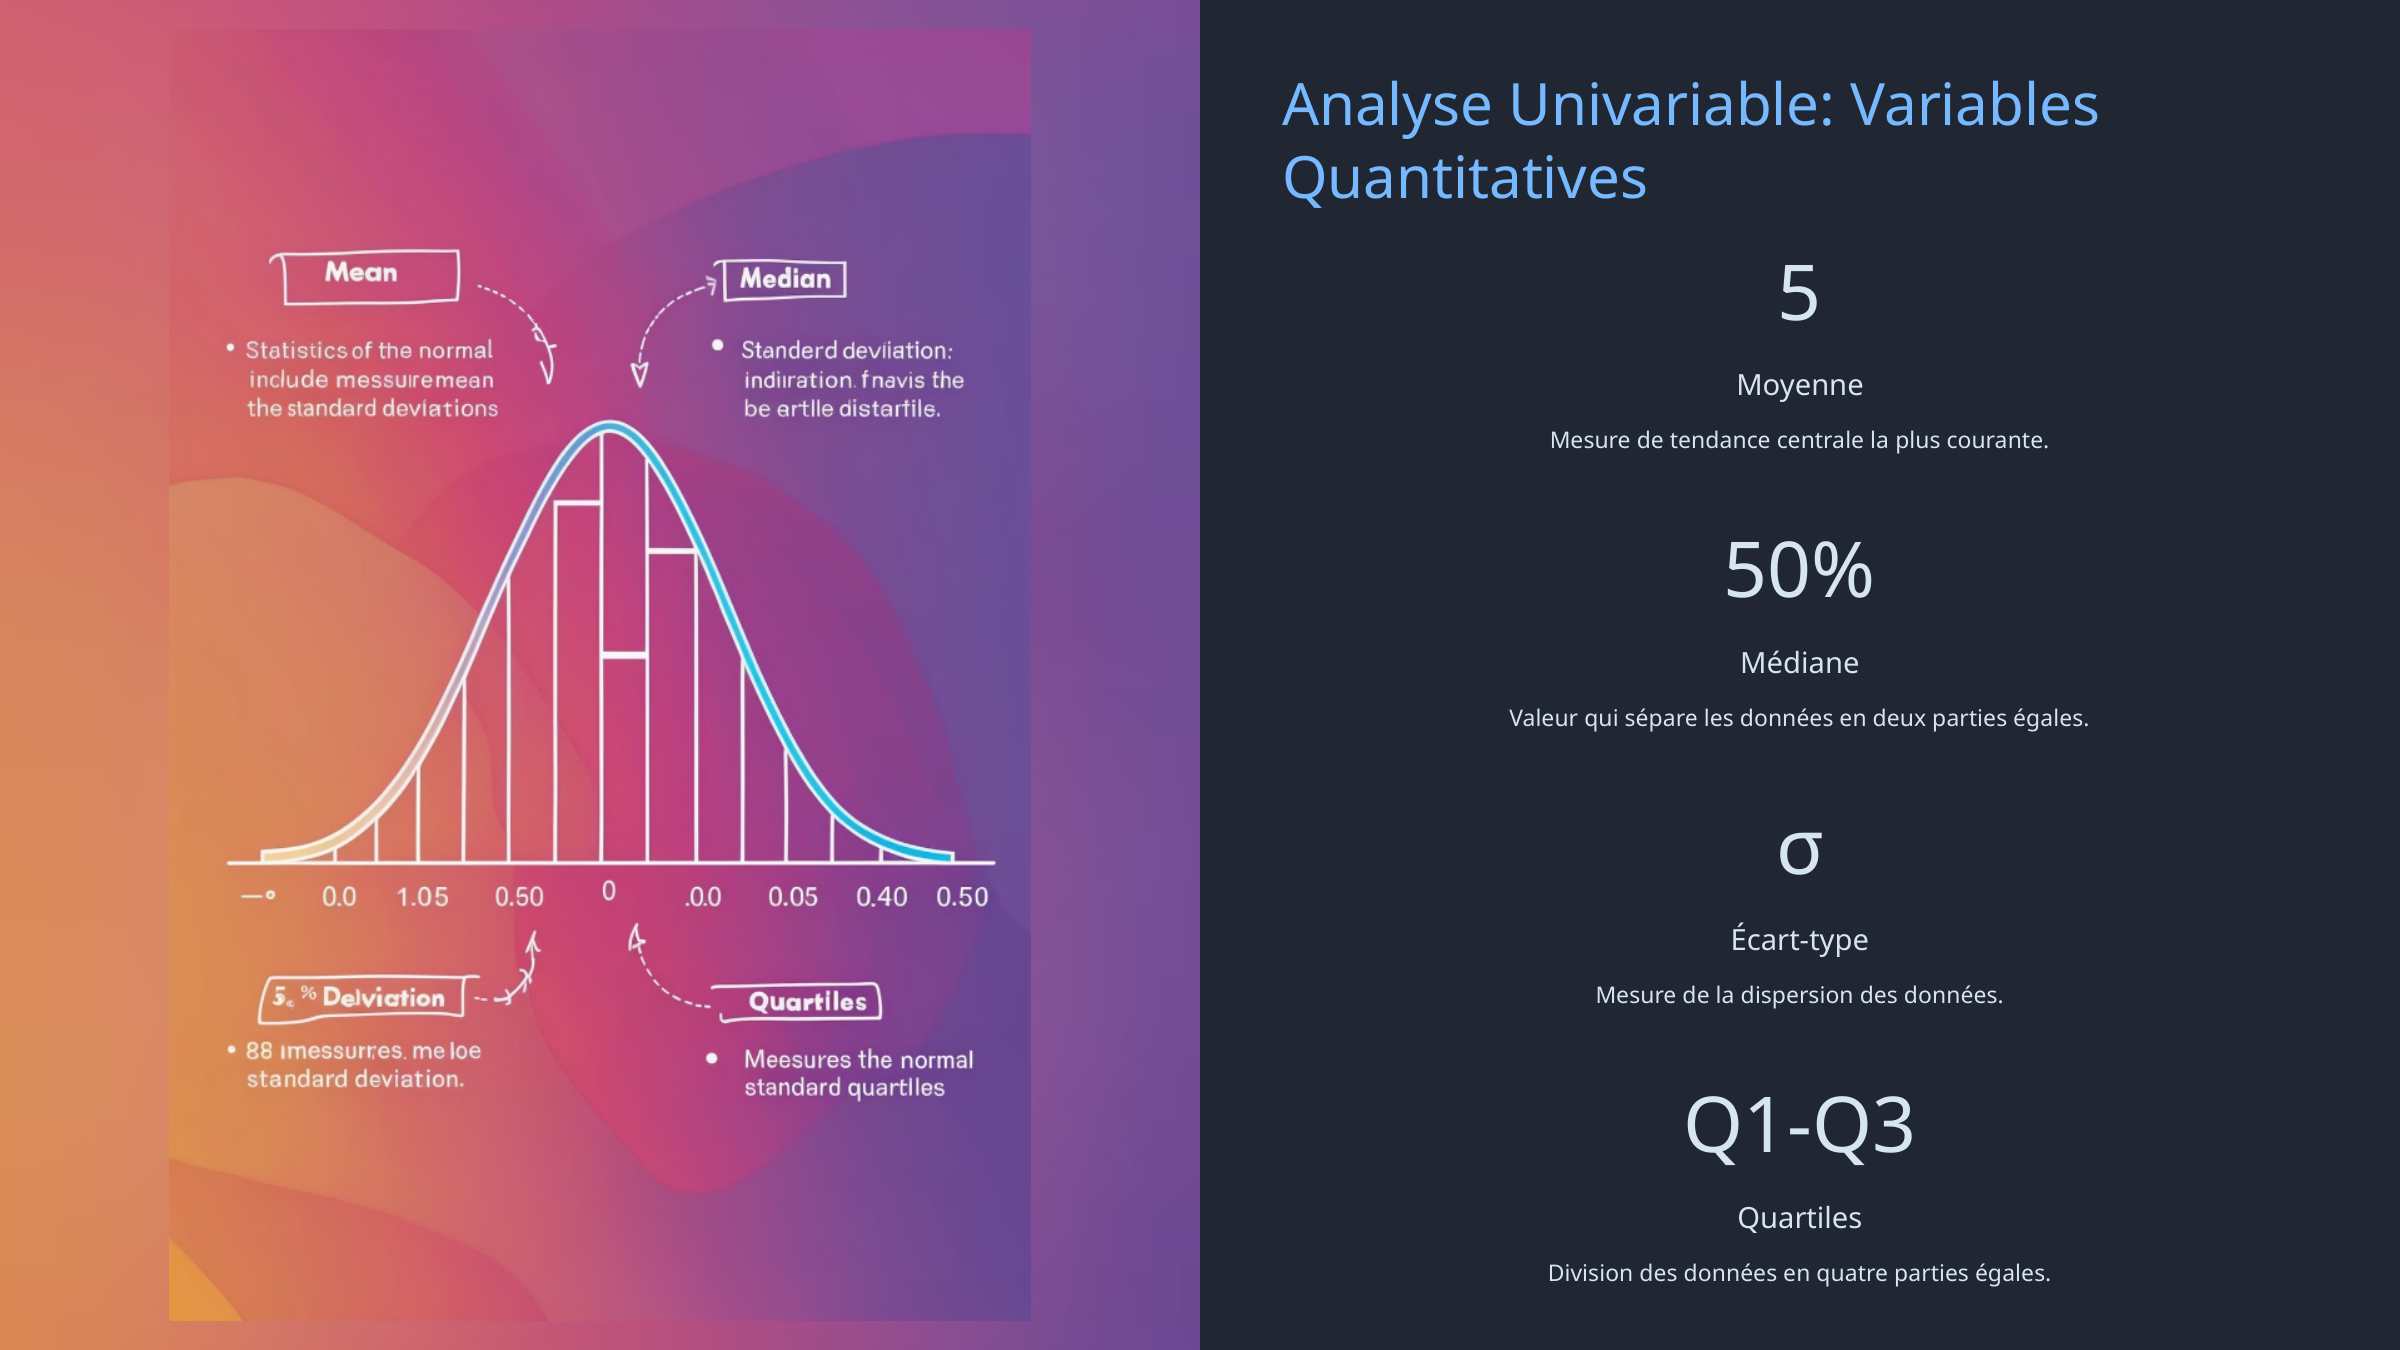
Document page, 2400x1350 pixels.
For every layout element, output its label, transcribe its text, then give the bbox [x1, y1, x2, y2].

text_box 5 [1282, 258, 2318, 336]
picture [0, 0, 1200, 1350]
text_box Mesure de la dispersion des données. [1282, 970, 2318, 1009]
text_box Moyenne [1653, 365, 1947, 402]
text_box 50% [1282, 535, 2318, 614]
text_box Quartiles [1653, 1197, 1947, 1235]
text_box Q1-Q3 [1282, 1090, 2318, 1169]
text_box Écart-type [1653, 920, 1947, 957]
text_box σ [1282, 813, 2318, 891]
text_box Division des données en quatre parties égales. [1282, 1248, 2318, 1286]
text_box Mesure de tendance centrale la plus courante. [1282, 415, 2318, 454]
text_box Médiane [1653, 642, 1947, 680]
text_box Valeur qui sépare les données en deux parties égales. [1282, 693, 2318, 731]
text_box Analyse Univariable: Variables Quantitatives [1282, 64, 2318, 212]
